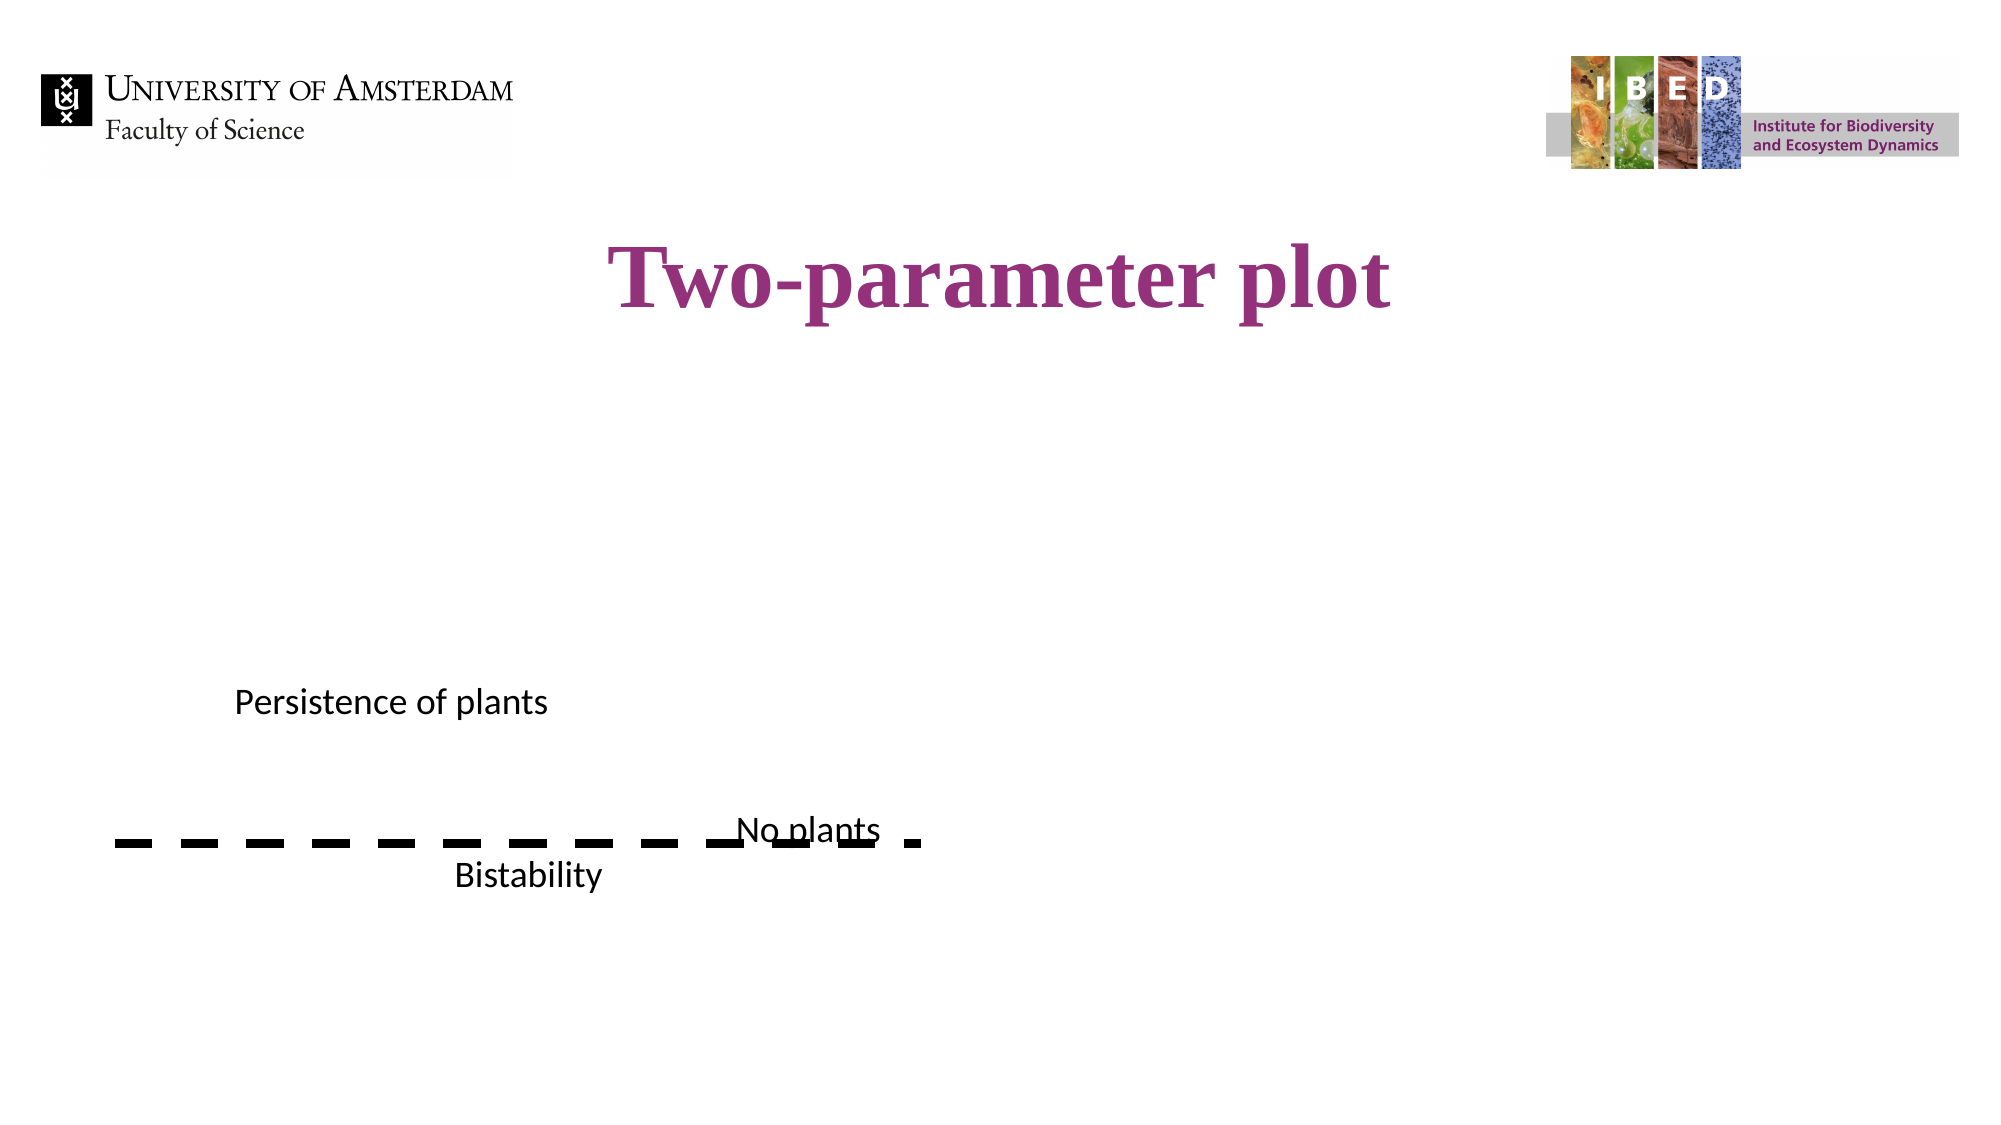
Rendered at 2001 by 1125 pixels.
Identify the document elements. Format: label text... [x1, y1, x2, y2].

picture [1546, 56, 1959, 169]
picture [41, 74, 513, 179]
picture [0, 430, 1886, 1035]
title Two-parameter plot [137, 221, 1863, 362]
